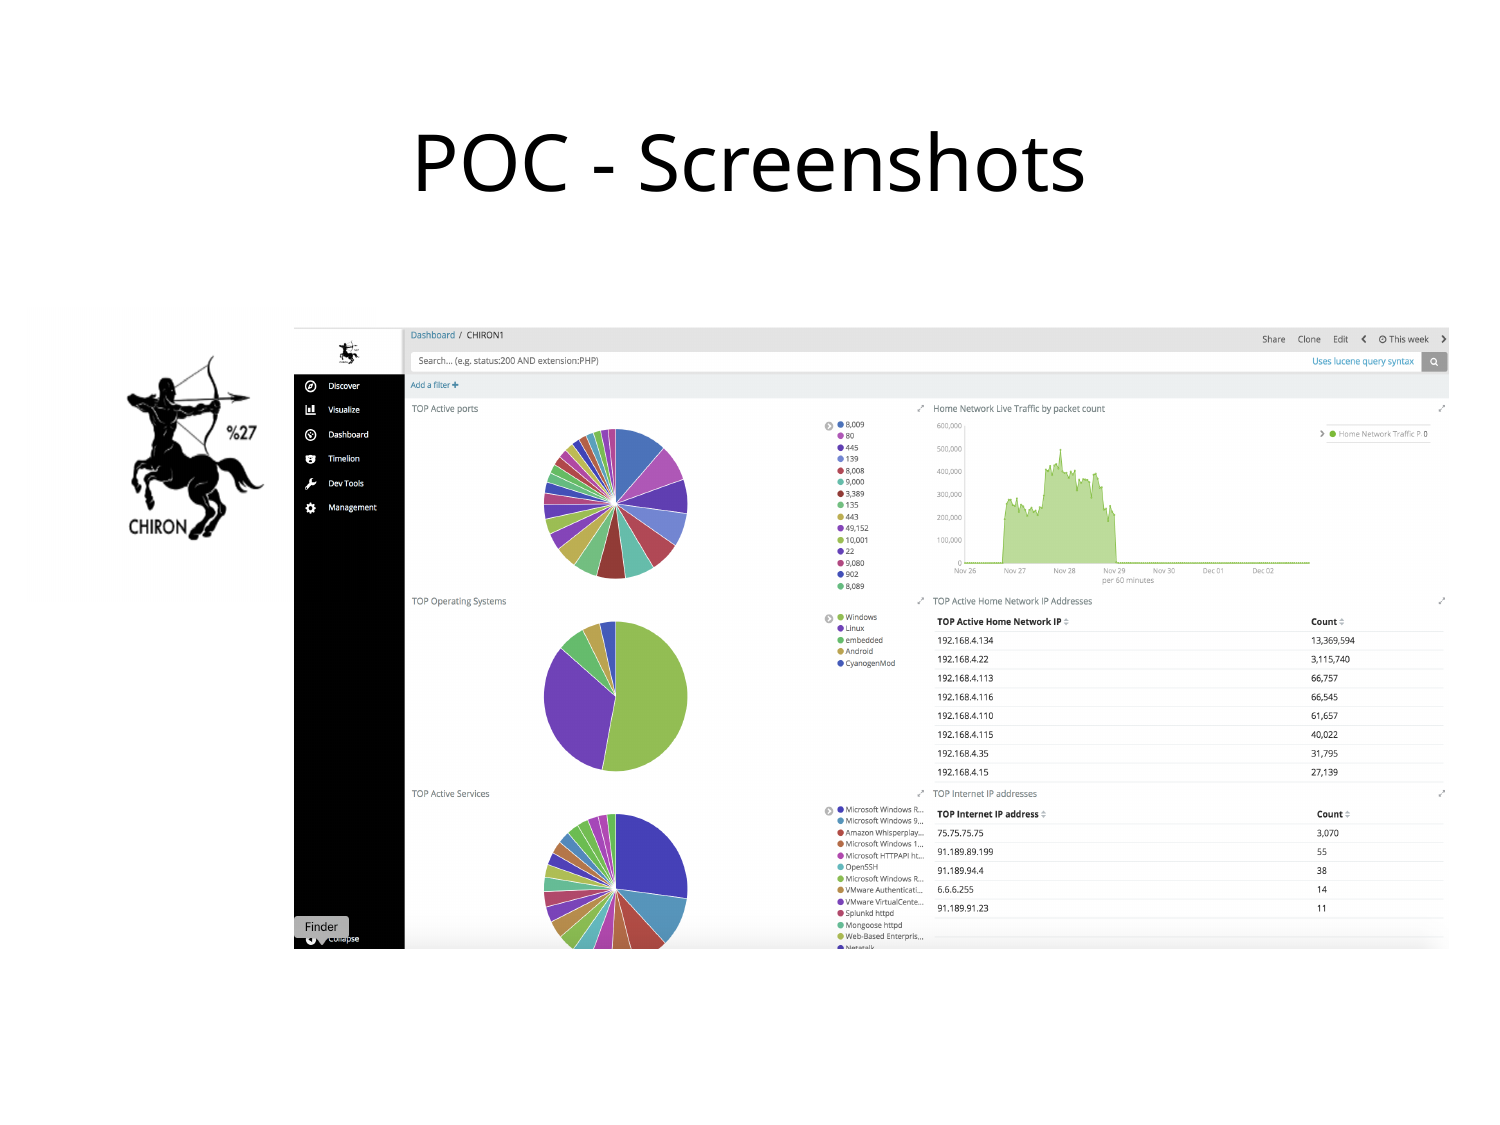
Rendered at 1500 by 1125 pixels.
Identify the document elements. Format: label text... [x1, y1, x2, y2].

title POC - Screenshots [51, 97, 1449, 223]
picture [25, 307, 1450, 949]
